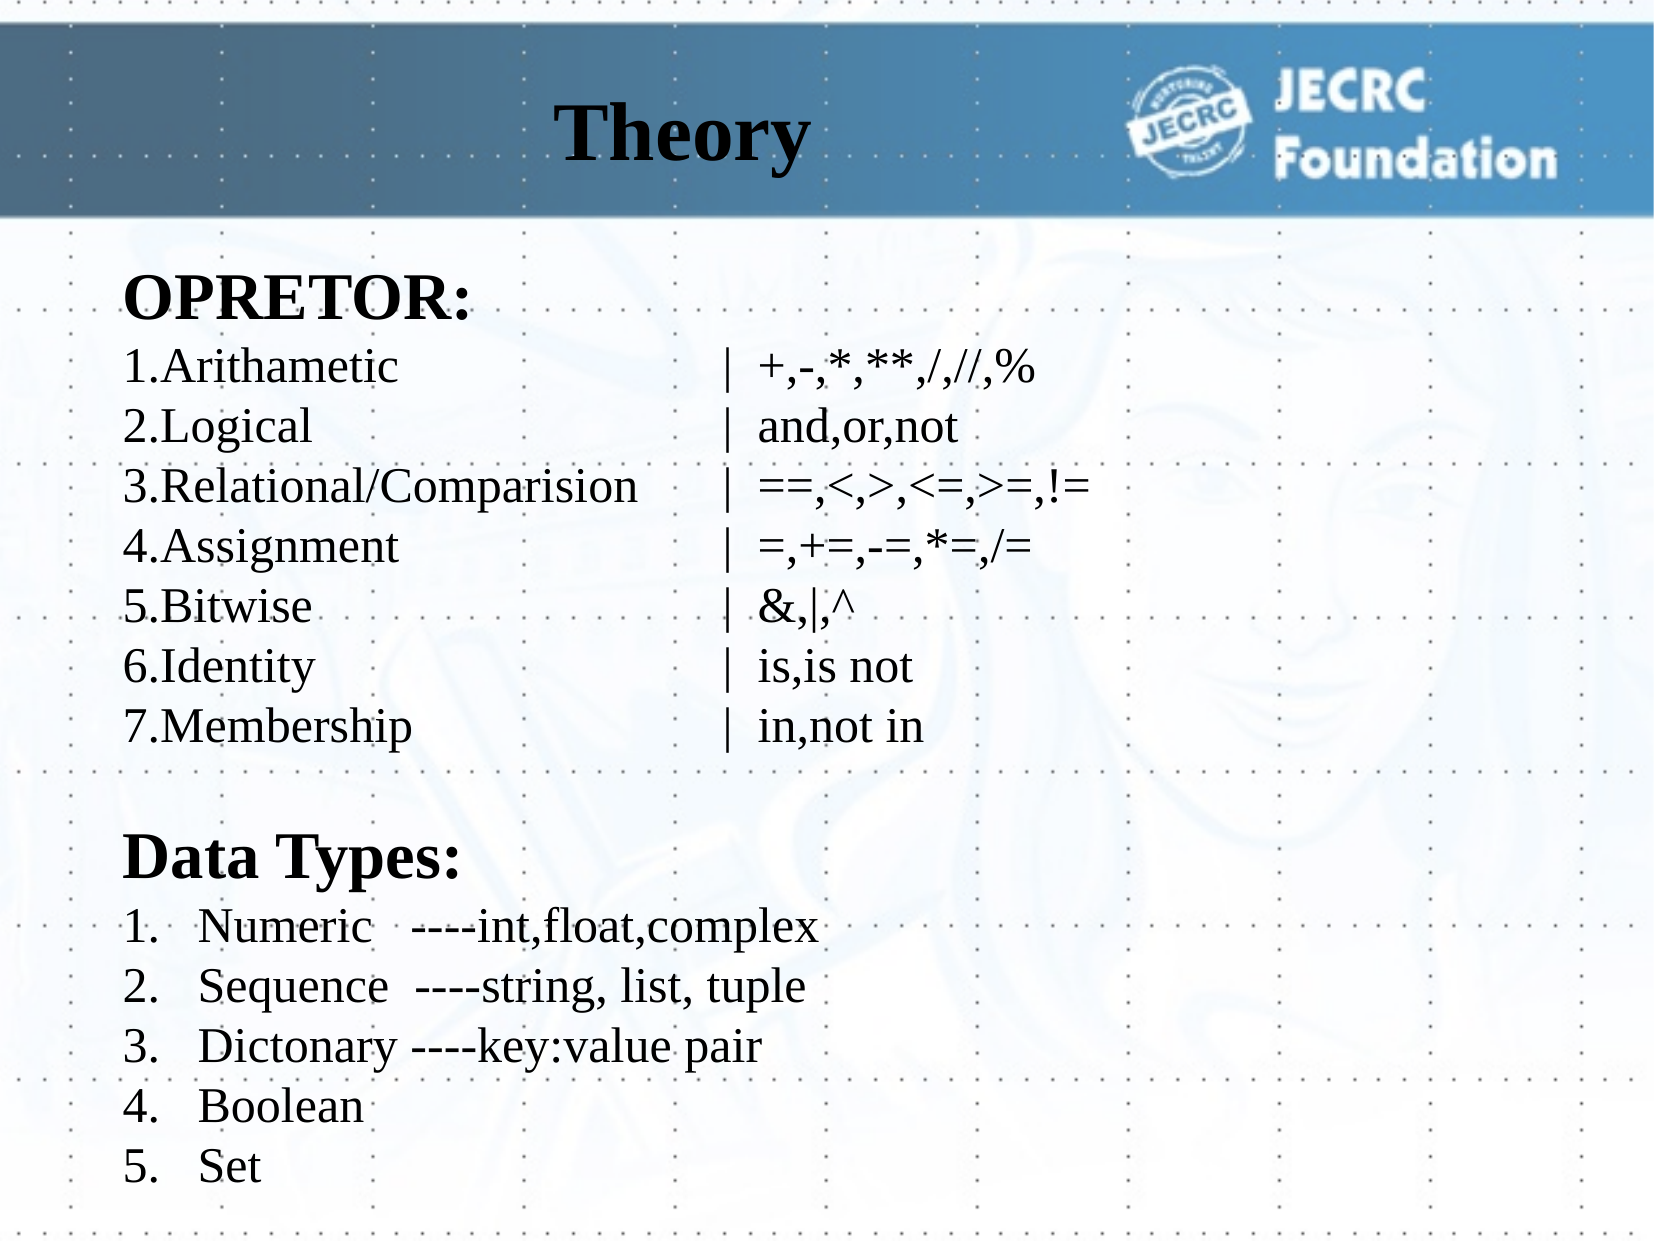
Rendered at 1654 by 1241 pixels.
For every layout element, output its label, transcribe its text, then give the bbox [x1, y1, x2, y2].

text_box OPRETOR: 1.Arithametic | +,-,*,**,/,//,% 2.Logical | and,or,not 3.Relational/Comparision | ==,<,>,<=,>=,!= 4.Assignment | =,+=,-=,*=,/= 5.Bitwise | &,|,^ 6.Identity | is,is not 7.Membership | in,not in Data Types: Numeric ----int,float,complex Sequence ----string, list, tuple Dictonary ----key:value pair Boolean Set [108, 245, 1546, 1200]
text_box Theory [264, 70, 1102, 185]
